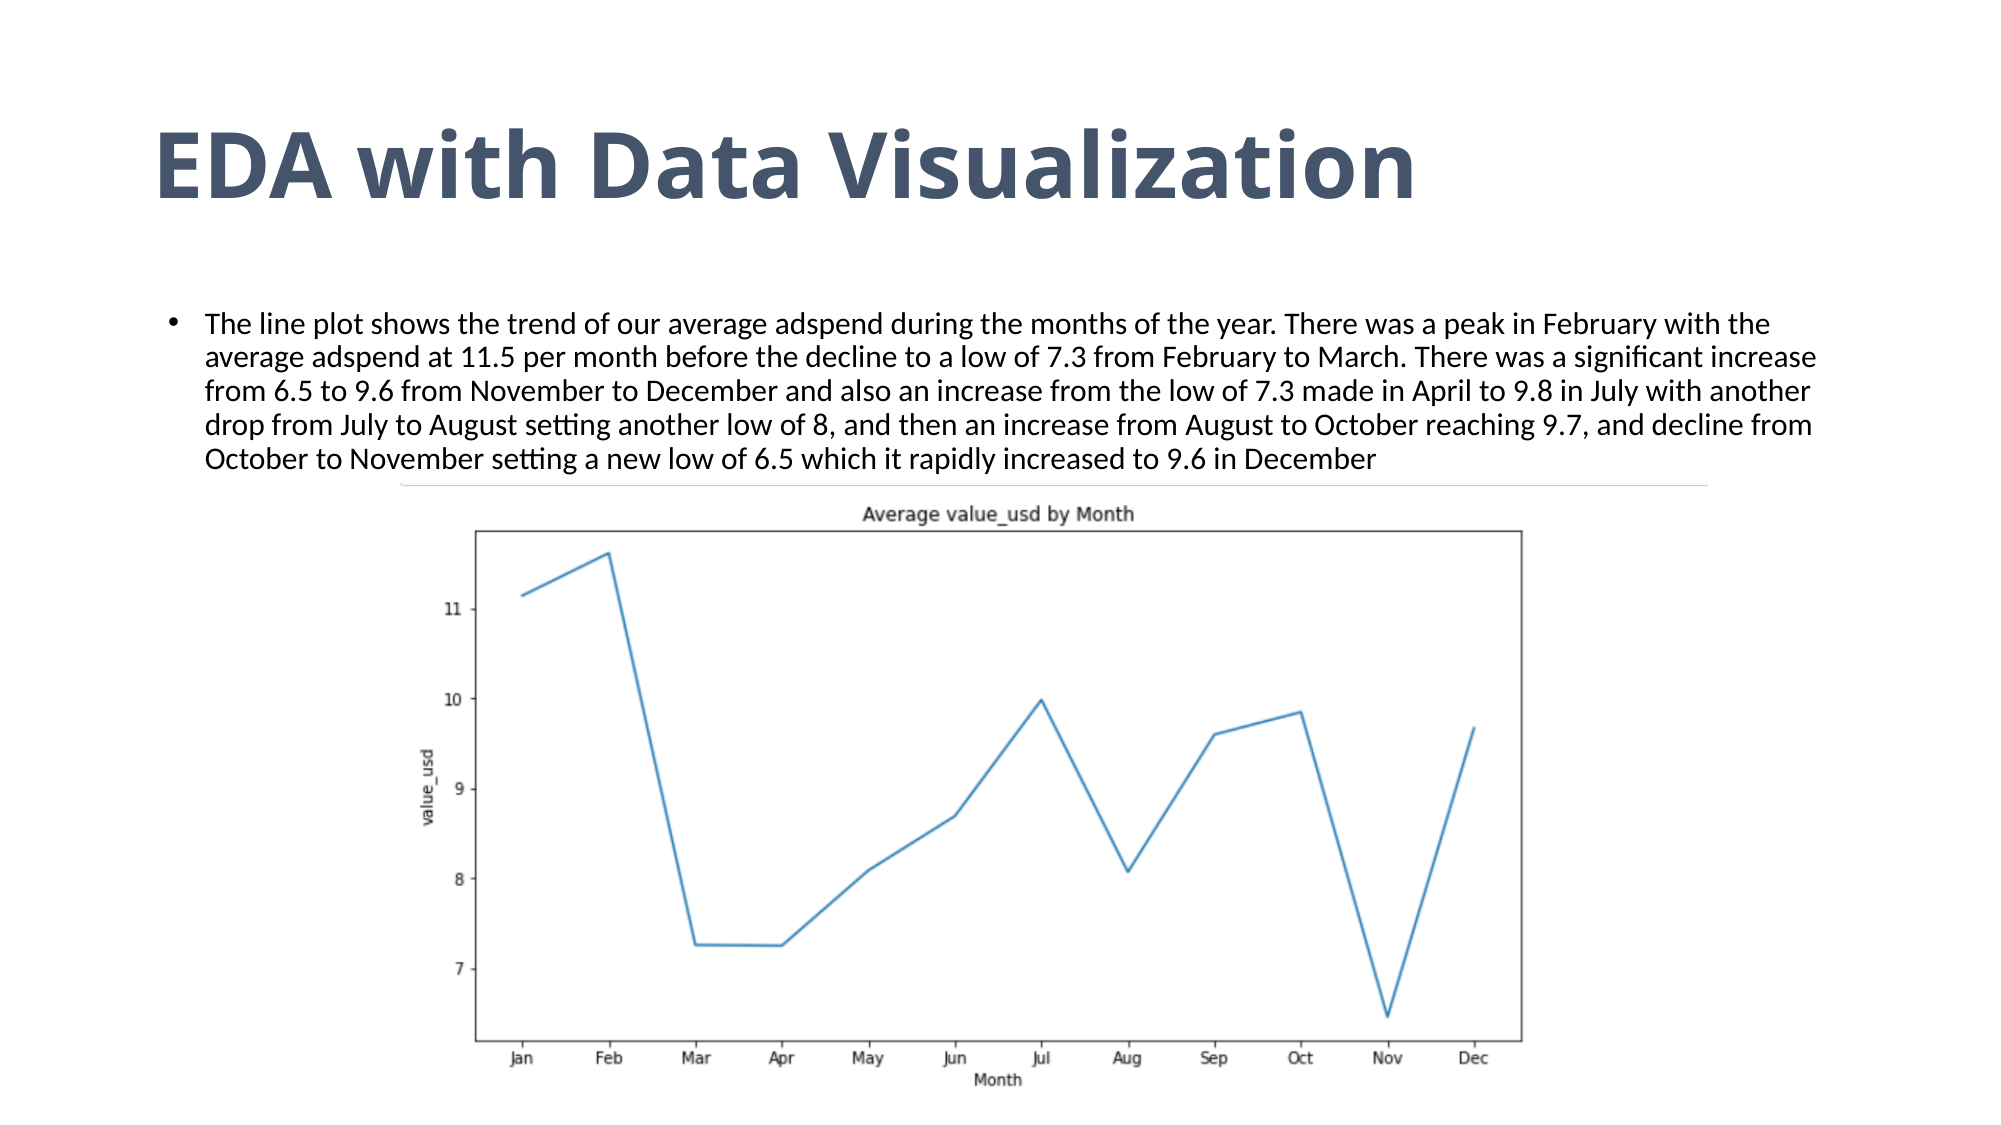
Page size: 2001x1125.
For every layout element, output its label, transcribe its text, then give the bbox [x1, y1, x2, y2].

title EDA with Data Visualization [137, 59, 1863, 278]
list The line plot shows the trend of our average adspend during the months of the year. There was a peak in February with the average adspend at 11.5 per month before the decline to a low of 7.3 from February to March. There was a significant increase from 6.5 to 9.6 from November to December and also an increase from the low of 7.3 made in April to 9.8 in July with another drop from July to August setting another low of 8, and then an increase from August to October reaching 9.7, and decline from October to November setting a new low of 6.5 which it rapidly increased to 9.6 in December [153, 299, 1863, 491]
picture [353, 483, 1708, 1125]
